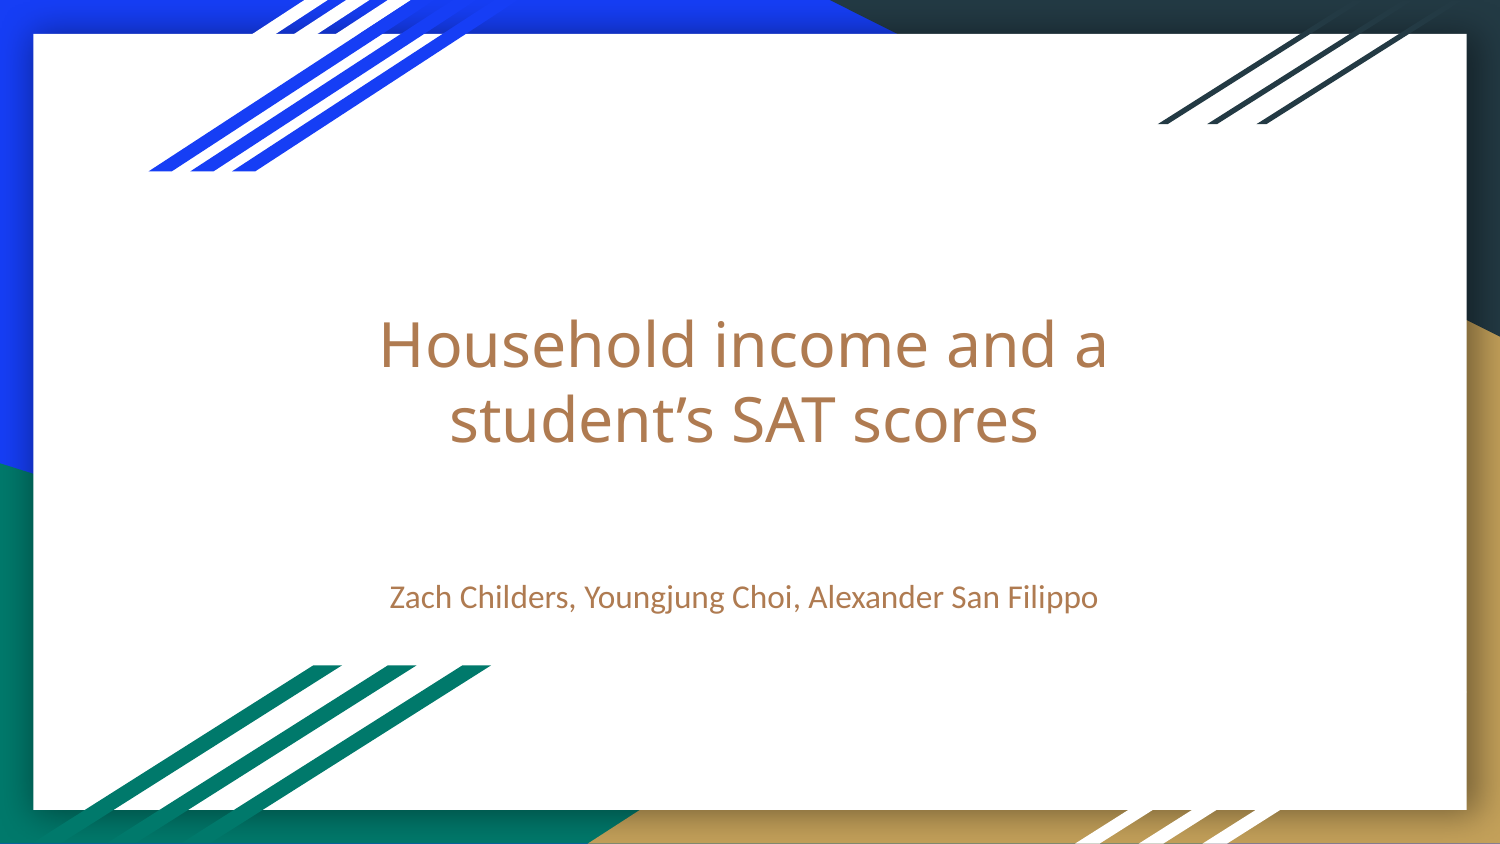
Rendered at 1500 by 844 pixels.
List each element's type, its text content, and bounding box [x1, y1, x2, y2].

title Household income and a student’s SAT scores [304, 261, 1185, 499]
subtitle Zach Childers, Youngjung Choi, Alexander San Filippo [304, 559, 1185, 646]
